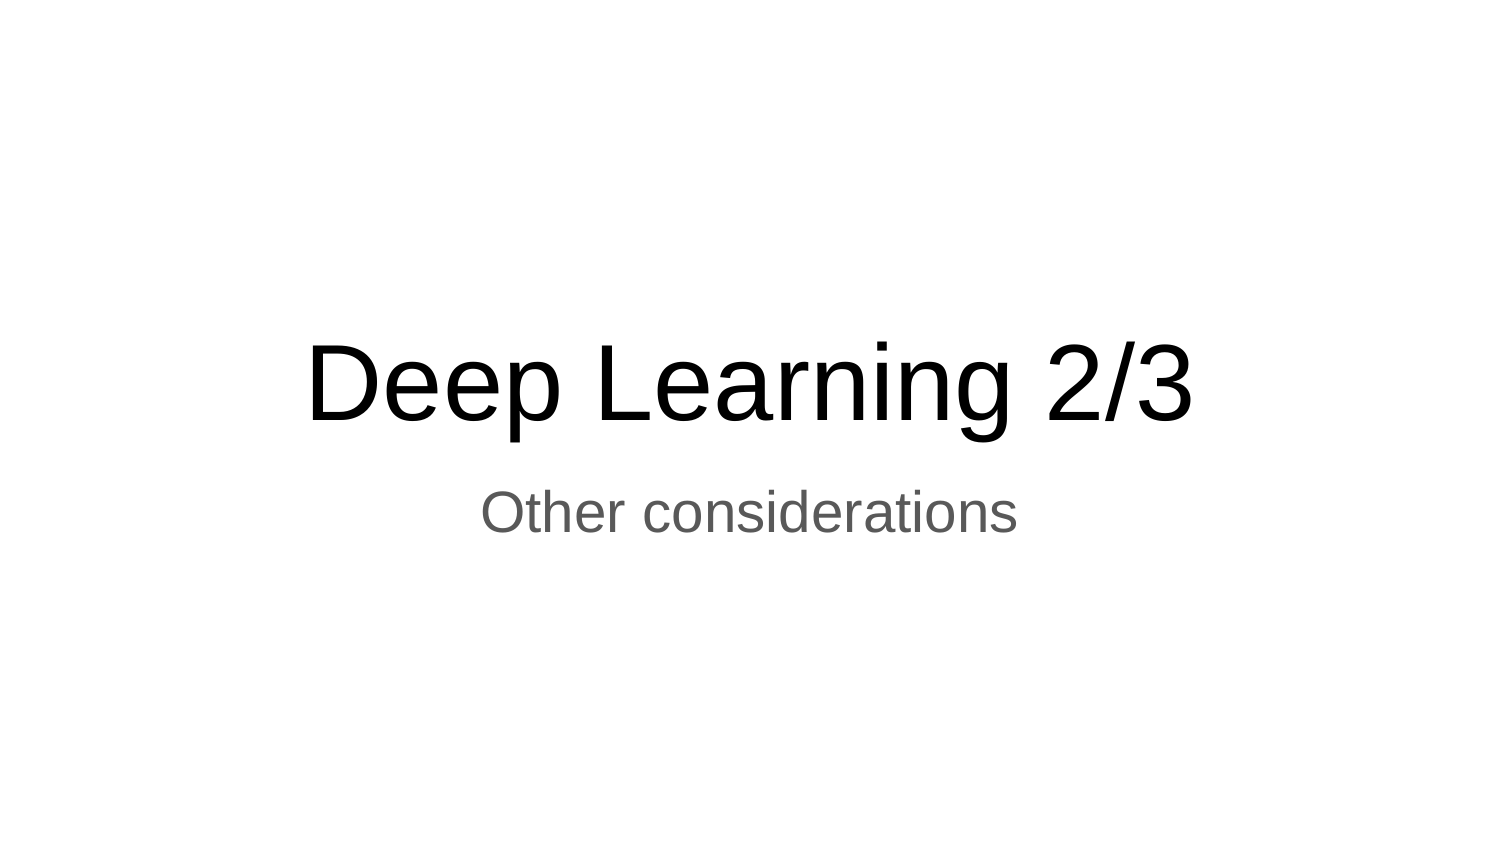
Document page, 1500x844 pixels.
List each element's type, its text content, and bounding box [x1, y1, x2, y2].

title Deep Learning 2/3 [51, 122, 1449, 459]
subtitle Other considerations [51, 464, 1449, 595]
